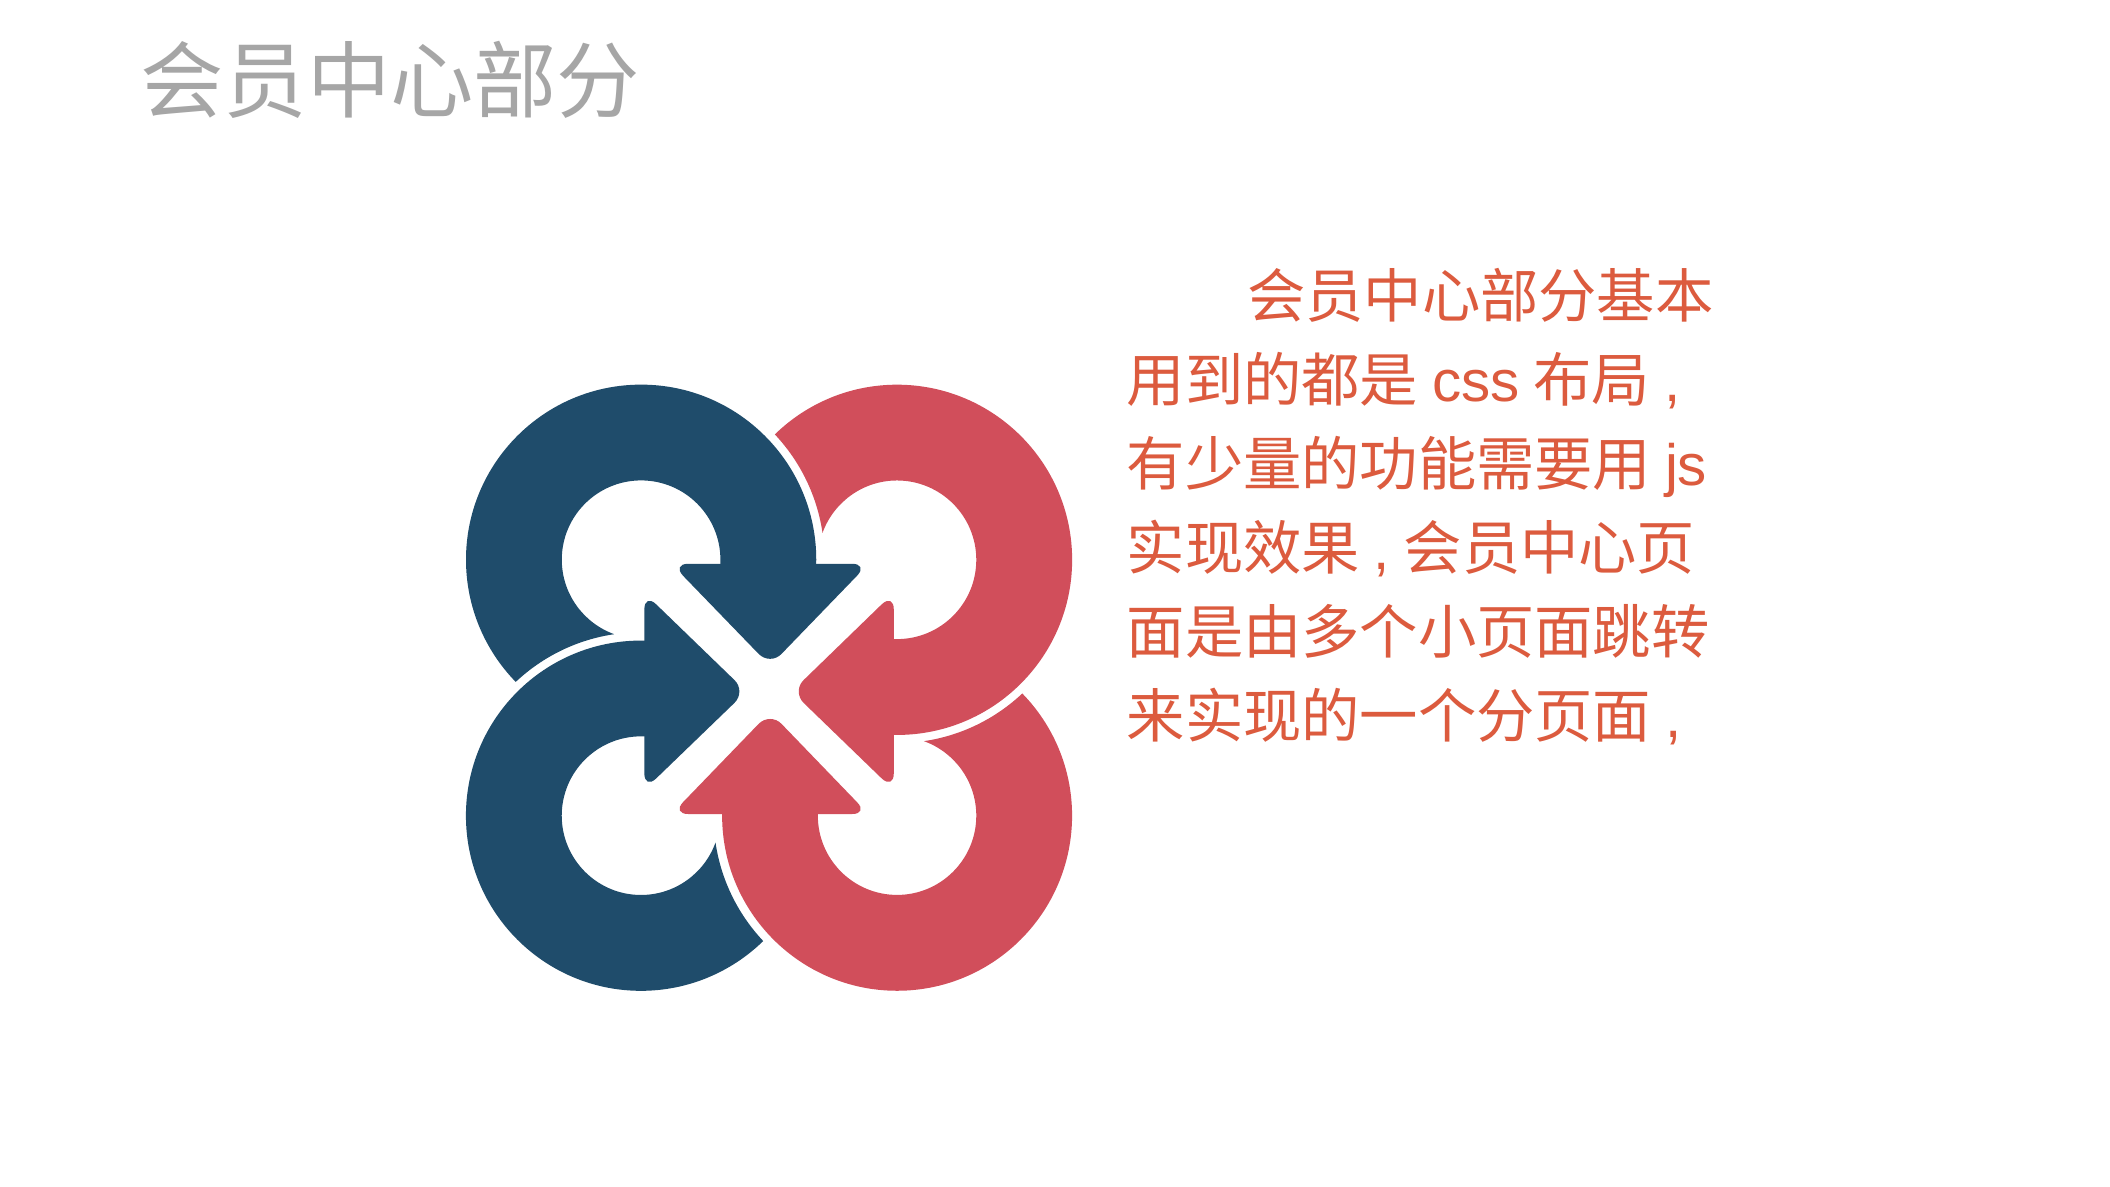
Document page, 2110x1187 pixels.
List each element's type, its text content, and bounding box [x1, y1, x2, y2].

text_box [465, 384, 1073, 991]
text_box 会员中心部分基本用到的都是css布局,有少量的功能需要用js实现效果,会员中心页面是由多个小页面跳转来实现的一个分页面, [1112, 238, 1736, 757]
text_box 会员中心部分 [140, 28, 789, 129]
